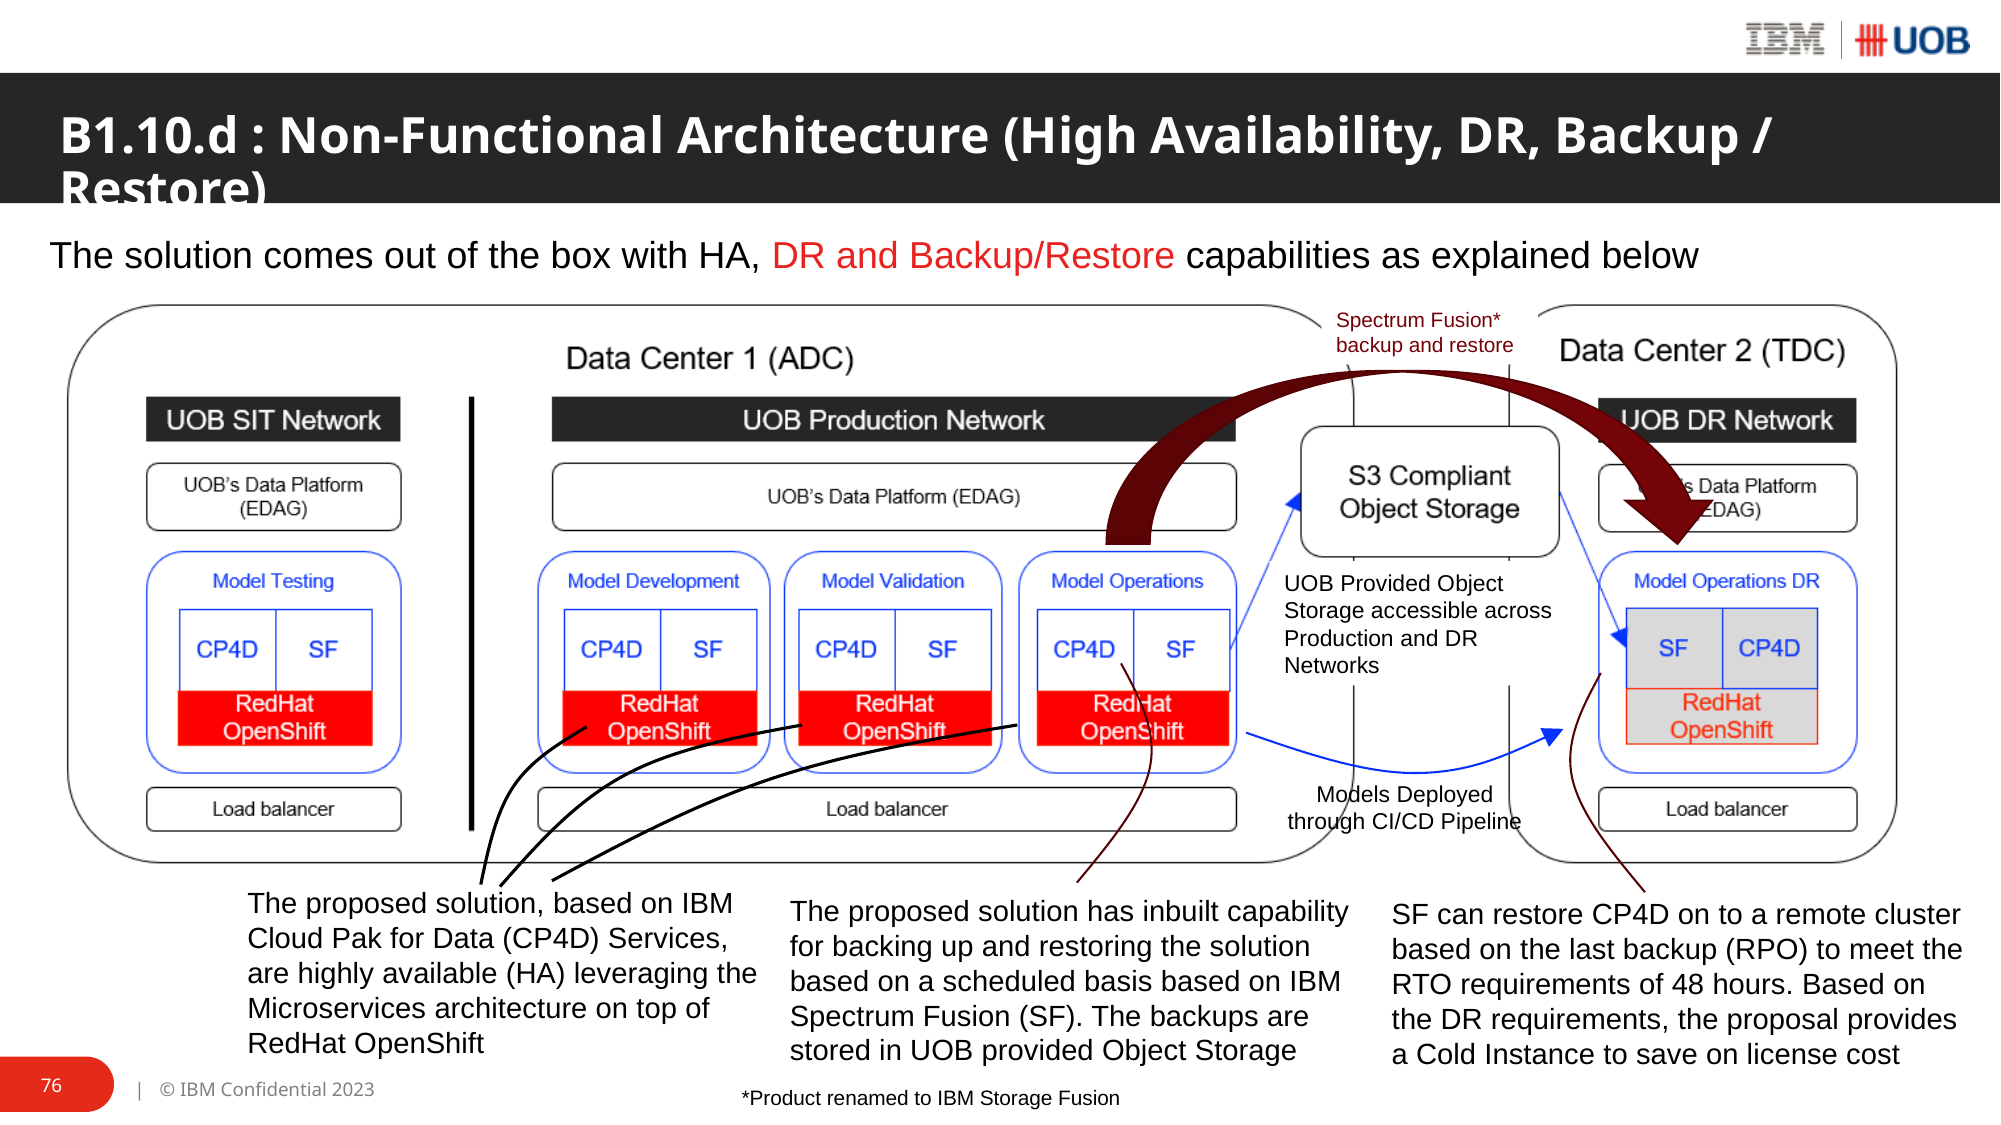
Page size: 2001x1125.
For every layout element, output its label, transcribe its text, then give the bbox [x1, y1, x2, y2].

text_box SF can restore CP4D on to a remote cluster based on the last backup (RPO) to meet the RTO requirements of 48 hours. Based on the DR requirements, the proposal provides a Cold Instance to save on license cost [1376, 887, 1989, 1078]
title B1.10.d : Non-Functional Architecture (High Availability, DR, Backup / Restore) [59, 102, 1937, 174]
text_box The solution comes out of the box with HA, DR and Backup/Restore capabilities as explained below [34, 223, 1958, 284]
text_box [499, 874, 524, 888]
text_box [479, 874, 488, 885]
picture [58, 298, 1904, 874]
picture [1855, 10, 1970, 71]
text_box The proposed solution has inbuilt capability for backing up and restoring the solution based on a scheduled basis based on IBM Spectrum Fusion (SF). The backups are stored in UOB provided Object Storage [774, 884, 1387, 1075]
text_box The proposed solution, based on IBM Cloud Pak for Data (CP4D) Services, are highly available (HA) leveraging the Microservices architecture on top of RedHat OpenShift [232, 877, 787, 1067]
text_box [1076, 874, 1086, 884]
text_box [1628, 874, 1646, 893]
text_box *Product renamed to IBM Storage Fusion [726, 1076, 1136, 1117]
text_box [551, 874, 573, 882]
